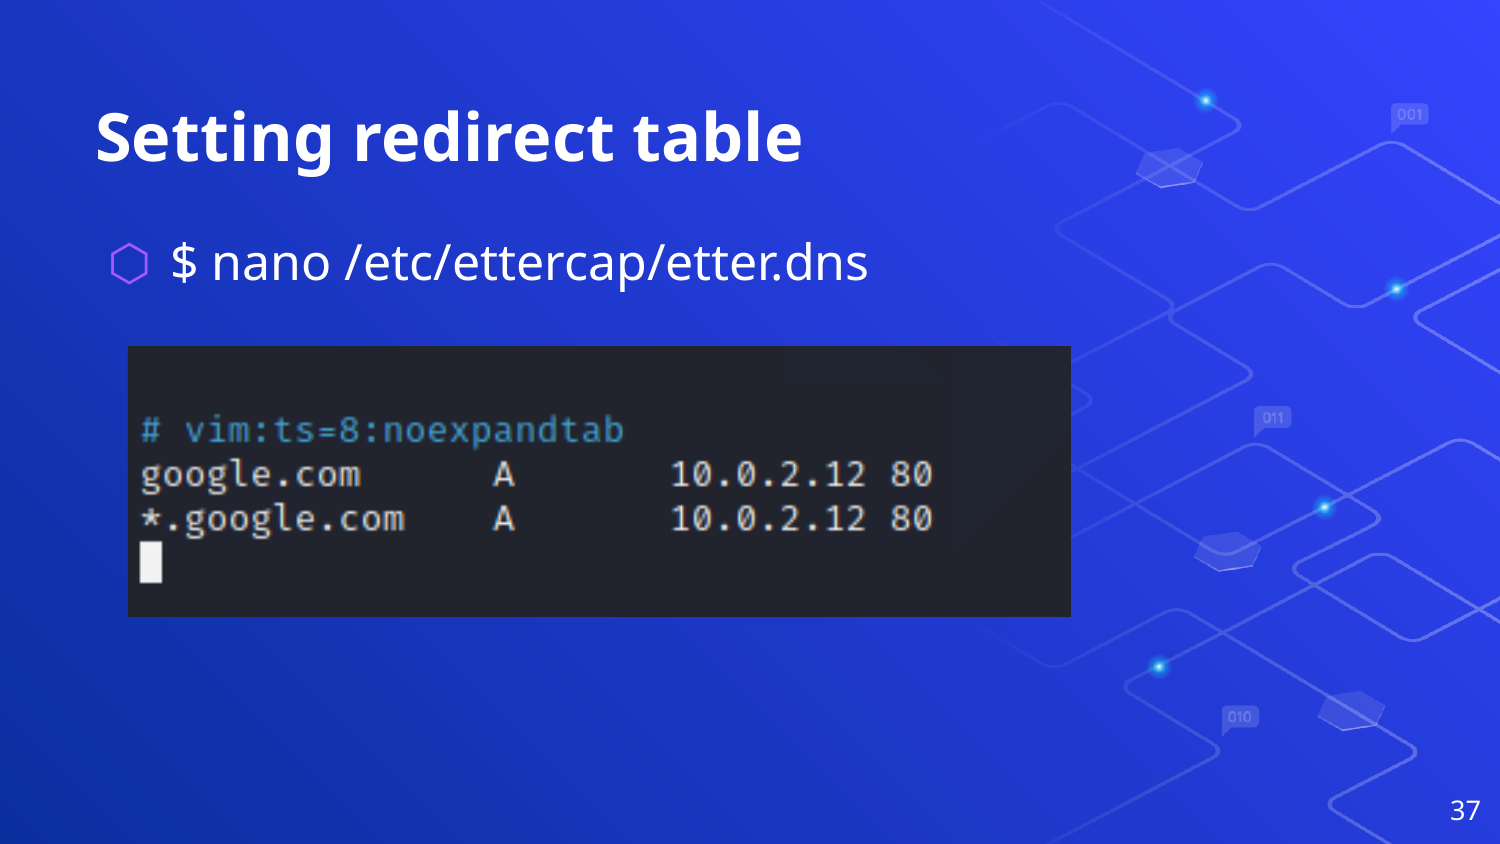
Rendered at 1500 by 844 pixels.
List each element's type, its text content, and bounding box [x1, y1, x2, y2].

picture [0, 0, 1500, 844]
slide_number 37 [1391, 779, 1482, 844]
list $ nano /etc/ettercap/etter.dns [95, 221, 1082, 741]
title Setting redirect table [95, 33, 1082, 175]
